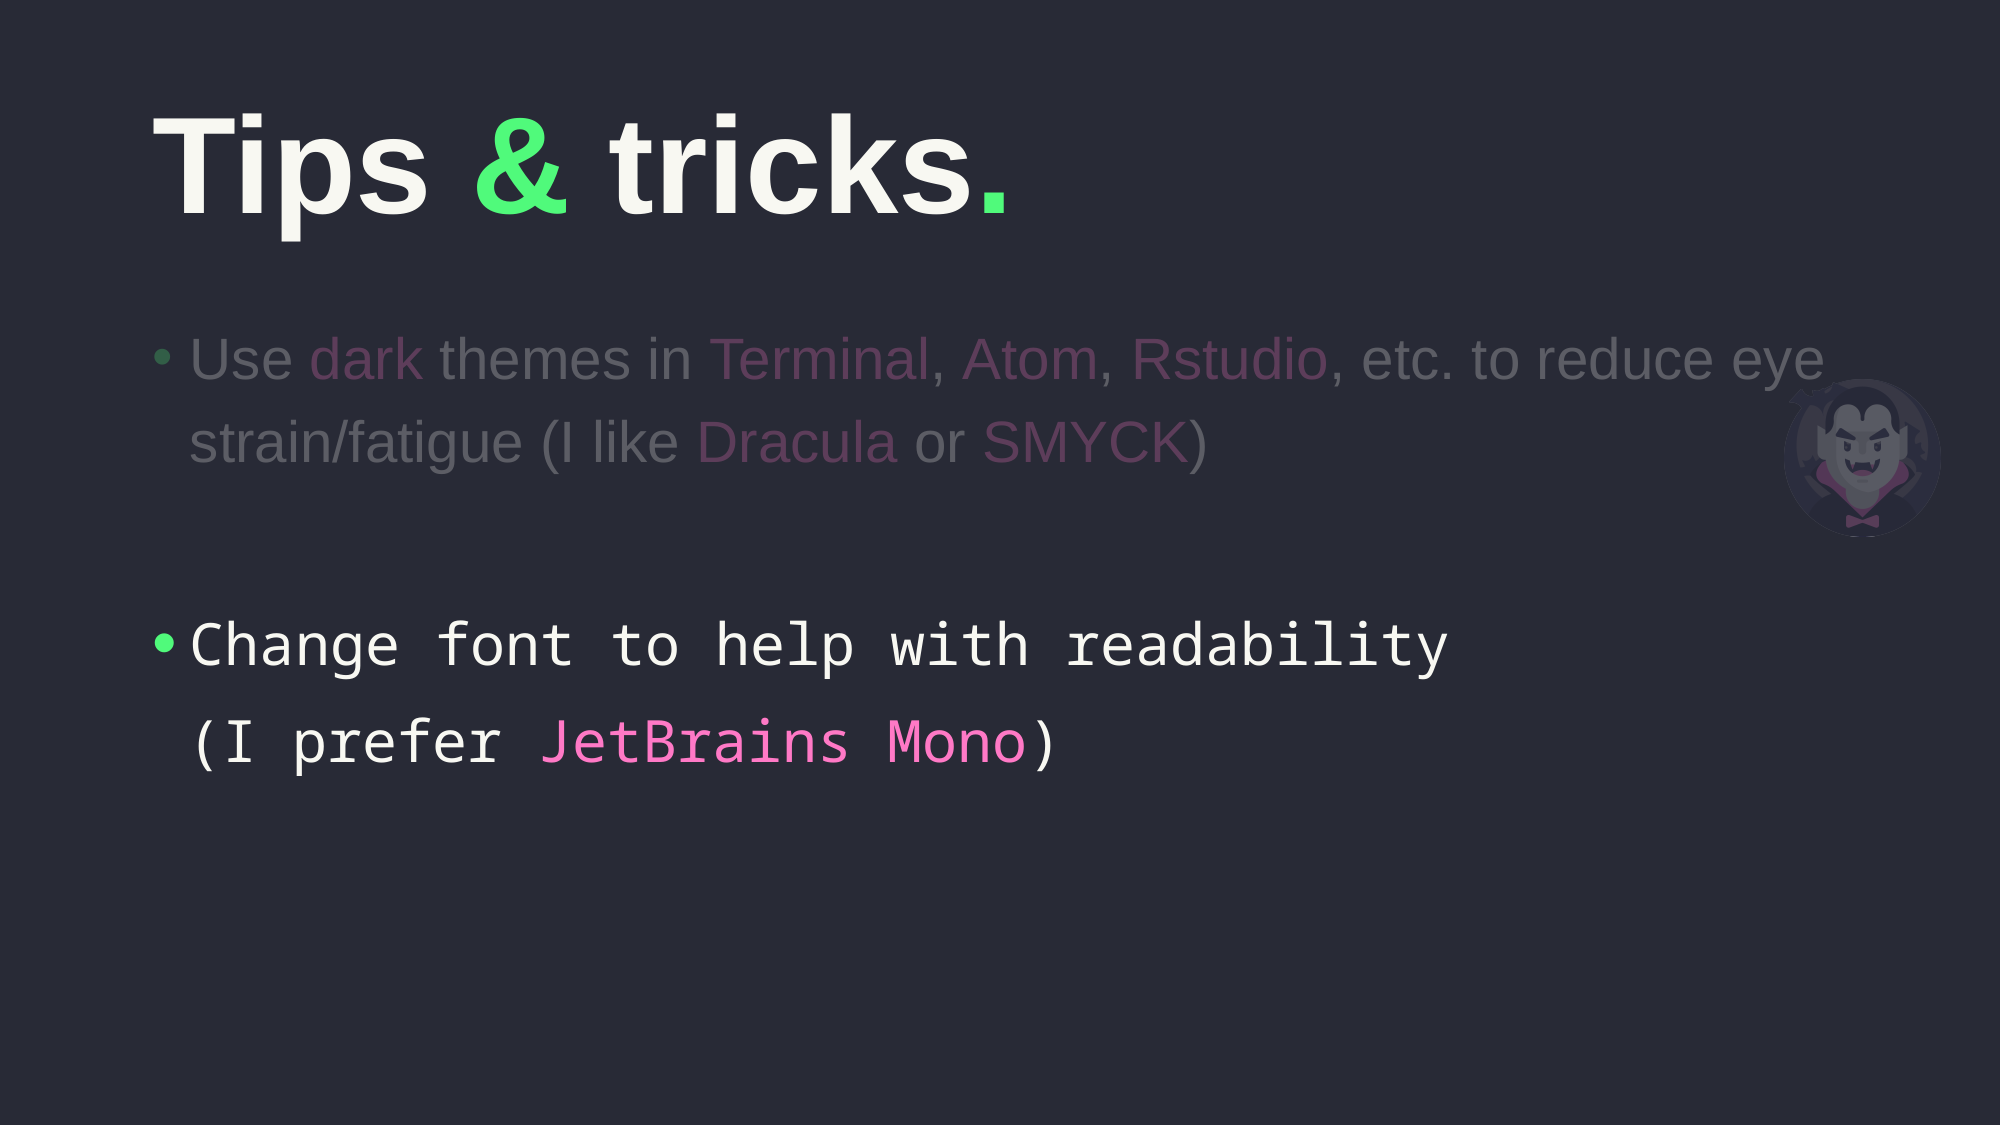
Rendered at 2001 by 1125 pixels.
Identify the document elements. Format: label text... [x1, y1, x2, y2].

title Tips & tricks. [137, 59, 1863, 276]
text_box [77, 276, 1973, 537]
list Use dark themes in Terminal, Atom, Rstudio, etc. to reduce eye strain/fatigue (I like Dracula or SMYCK) Change font to help with readability (I prefer JetBrains Mono) [137, 537, 1958, 1066]
picture [1784, 379, 1941, 537]
